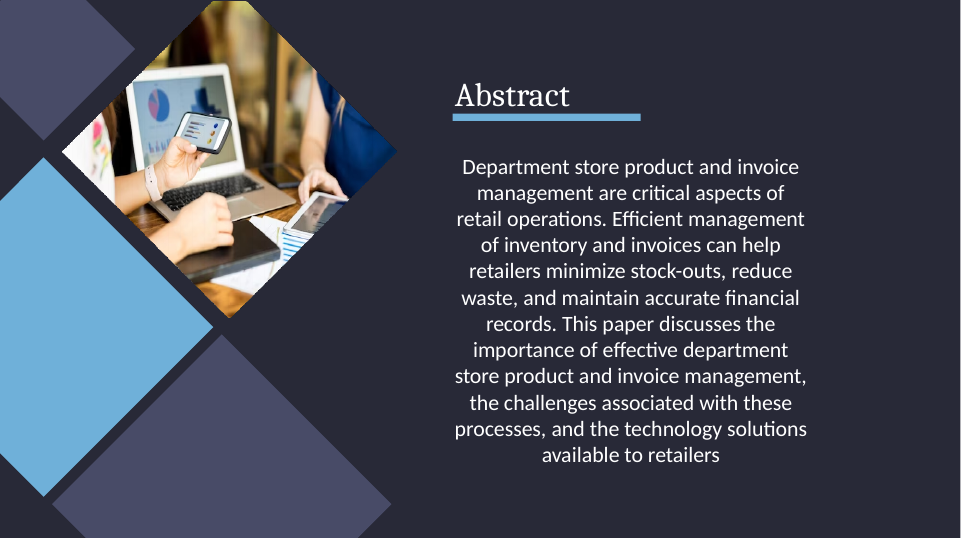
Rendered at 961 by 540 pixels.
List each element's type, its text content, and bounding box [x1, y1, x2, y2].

text_box [452, 113, 641, 121]
text_box Department store product and invoice management are critical aspects of retail operations. Efficient management of inventory and invoices can help retailers minimize stock-outs, reduce waste, and maintain accurate financial records. This paper discusses the importance of effective department store product and invoice management, the challenges associated with these processes, and the technology solutions available to retailers [451, 150, 810, 467]
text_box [0, 0, 397, 539]
title Abstract [452, 71, 898, 164]
